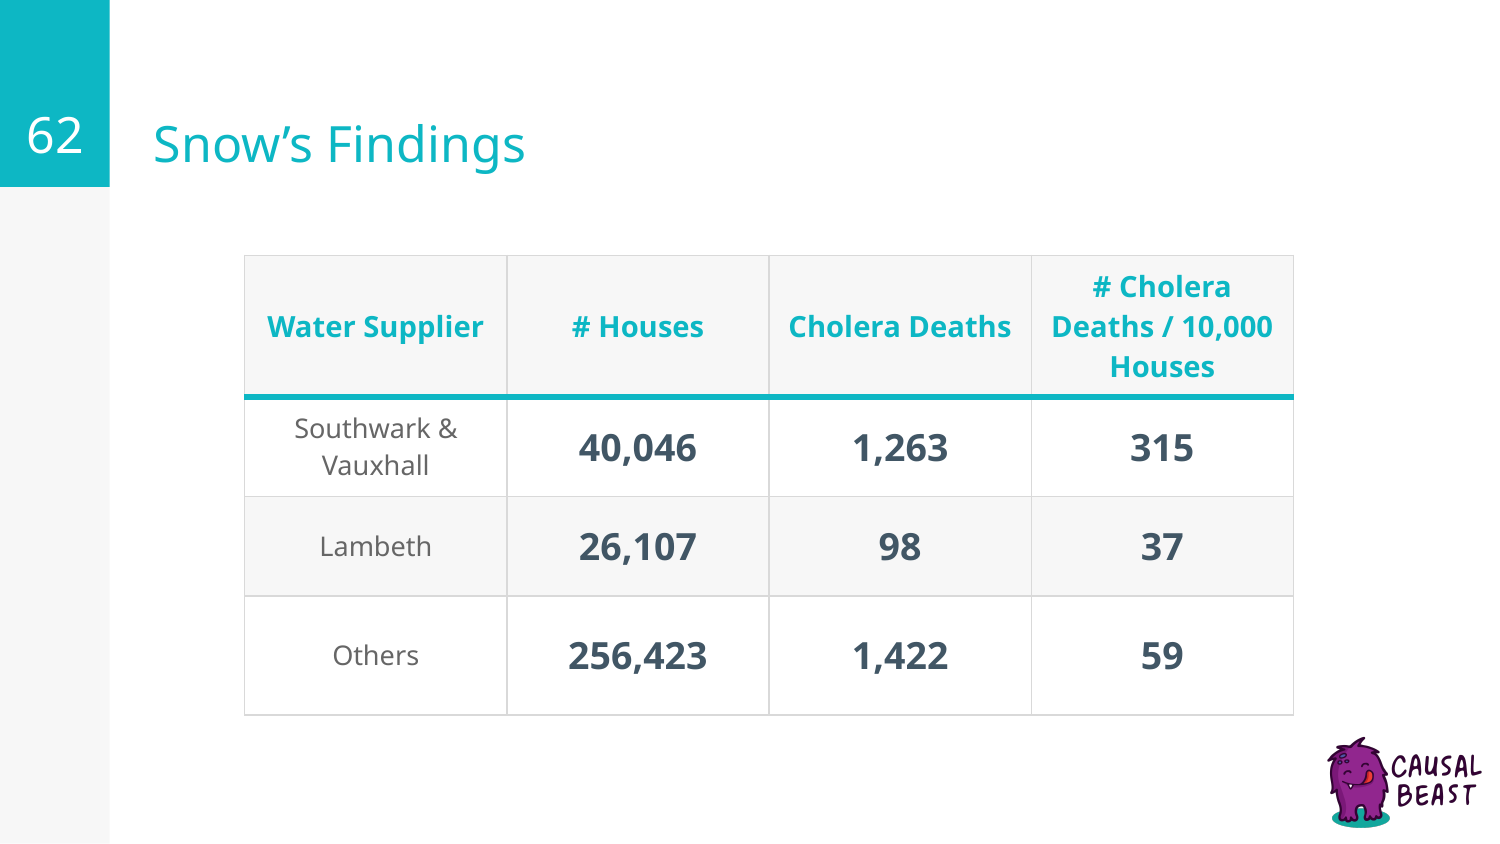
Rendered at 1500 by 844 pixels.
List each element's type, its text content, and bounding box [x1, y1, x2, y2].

table_cell 40,046 [508, 400, 768, 496]
table_cell 256,423 [508, 597, 768, 714]
table_cell 98 [770, 497, 1031, 595]
table_cell 1,263 [770, 400, 1031, 496]
picture [1304, 722, 1500, 842]
table_header # Houses [508, 256, 768, 394]
title Snow’s Findings [138, 0, 722, 188]
table_cell 1,422 [770, 597, 1031, 714]
table_cell Lambeth [245, 497, 506, 595]
table_header Water Supplier [245, 256, 506, 394]
table_header Cholera Deaths [770, 256, 1031, 394]
slide_number ‹#› [0, 0, 110, 187]
table_cell 26,107 [508, 497, 768, 595]
table_cell Others [245, 597, 506, 714]
table_cell 315 [1032, 400, 1293, 496]
table_cell 59 [1032, 597, 1293, 714]
table_header # Cholera Deaths / 10,000 Houses [1032, 256, 1293, 394]
table_cell 37 [1032, 497, 1293, 595]
table_cell Southwark & Vauxhall [245, 400, 506, 496]
